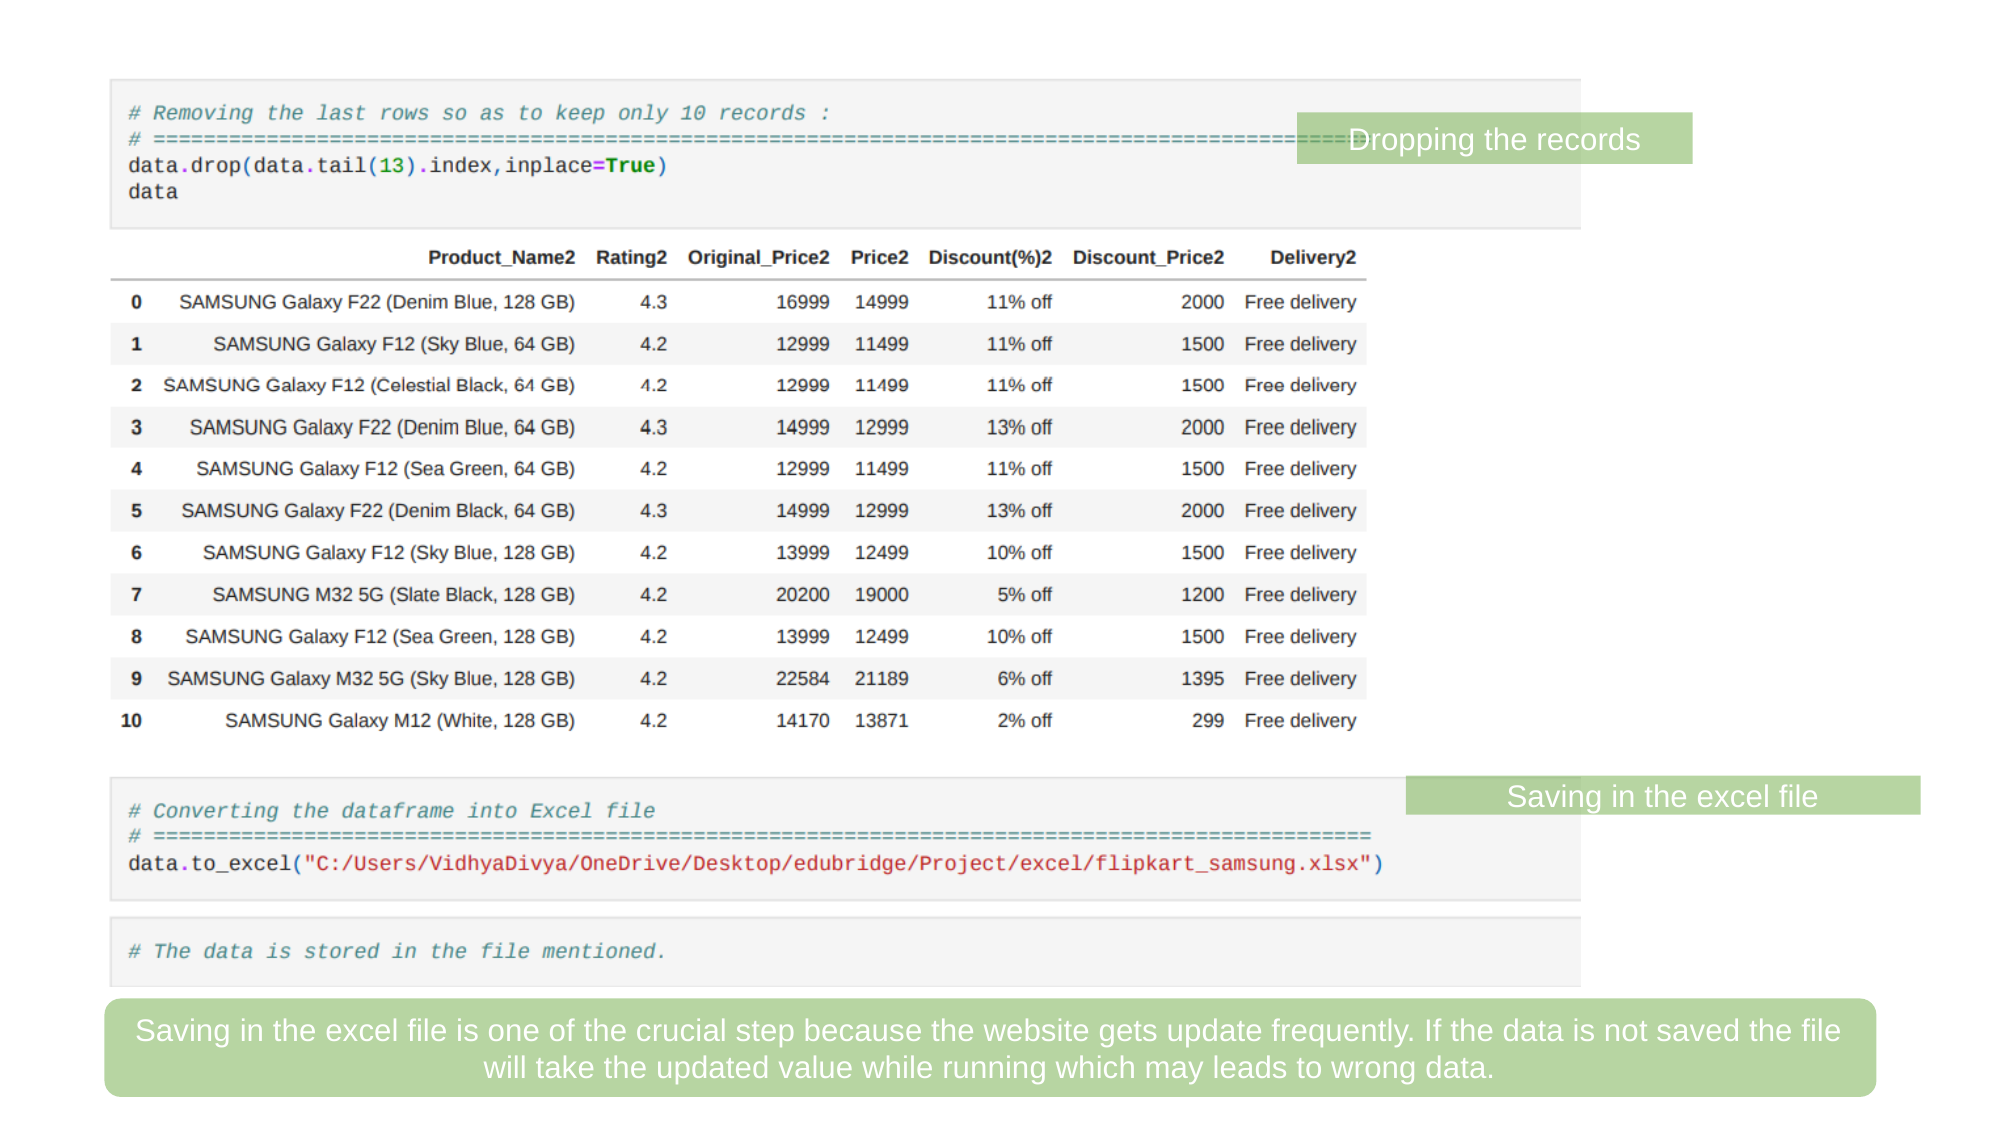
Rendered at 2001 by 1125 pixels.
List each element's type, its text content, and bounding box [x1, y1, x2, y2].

picture [104, 76, 1581, 987]
text_box Saving in the excel file [1581, 775, 1921, 815]
text_box Dropping the records [1581, 112, 1693, 164]
text_box Saving in the excel file is one of the crucial step because the website gets update frequently. If the data is not saved the file will take the updated value while running which may leads to wrong data. [104, 998, 1877, 1097]
